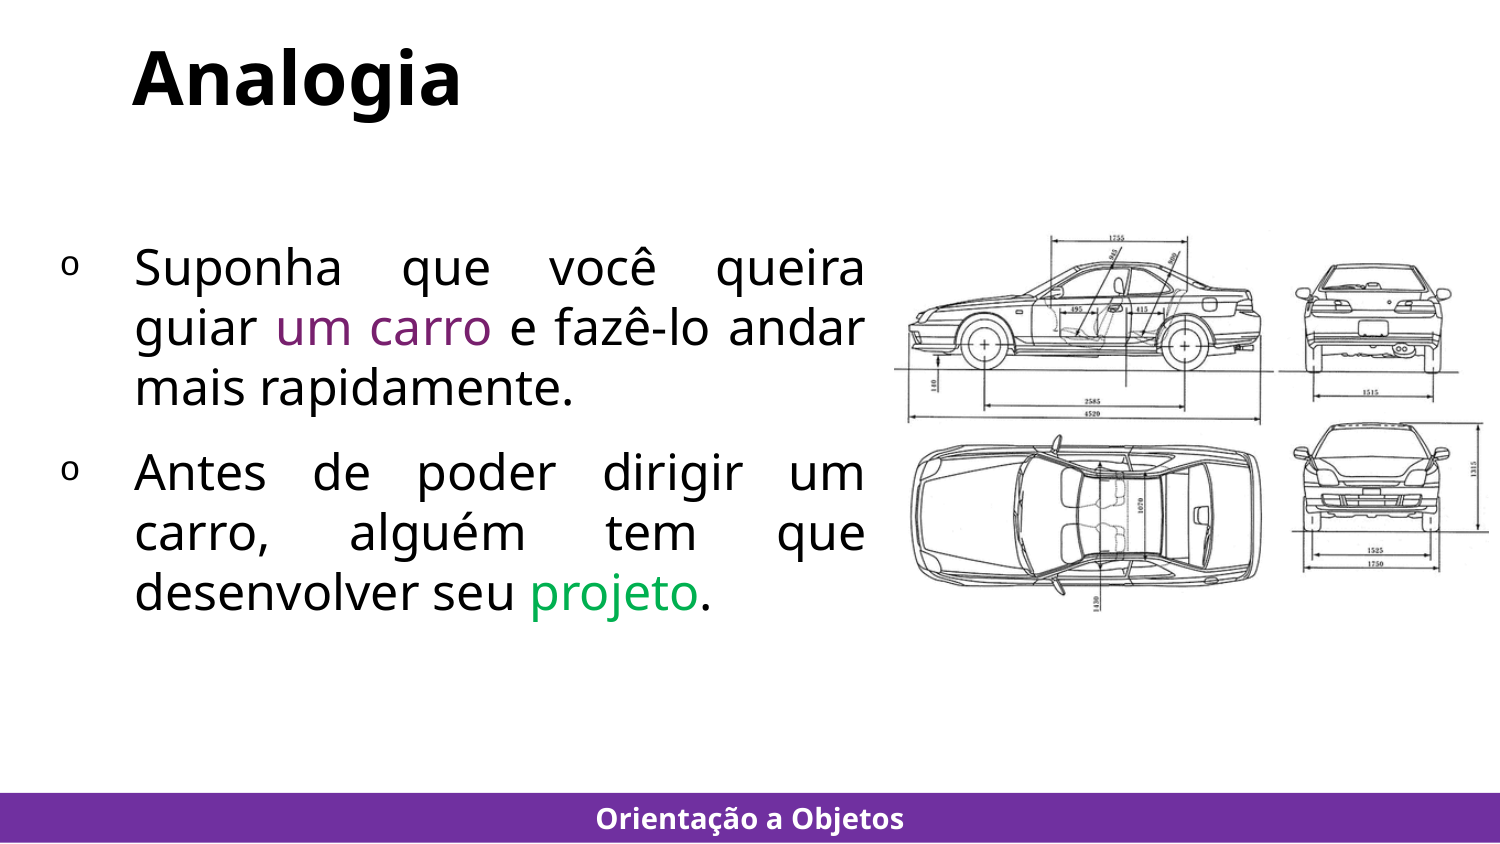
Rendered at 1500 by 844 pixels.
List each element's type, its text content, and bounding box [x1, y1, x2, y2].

picture [893, 227, 1490, 616]
title Analogia [0, 0, 1500, 164]
text_box Suponha que você queira guiar um carro e fazê-lo andar mais rapidamente. Antes de poder dirigir um carro, alguém tem que desenvolver seu projeto. [44, 228, 882, 629]
